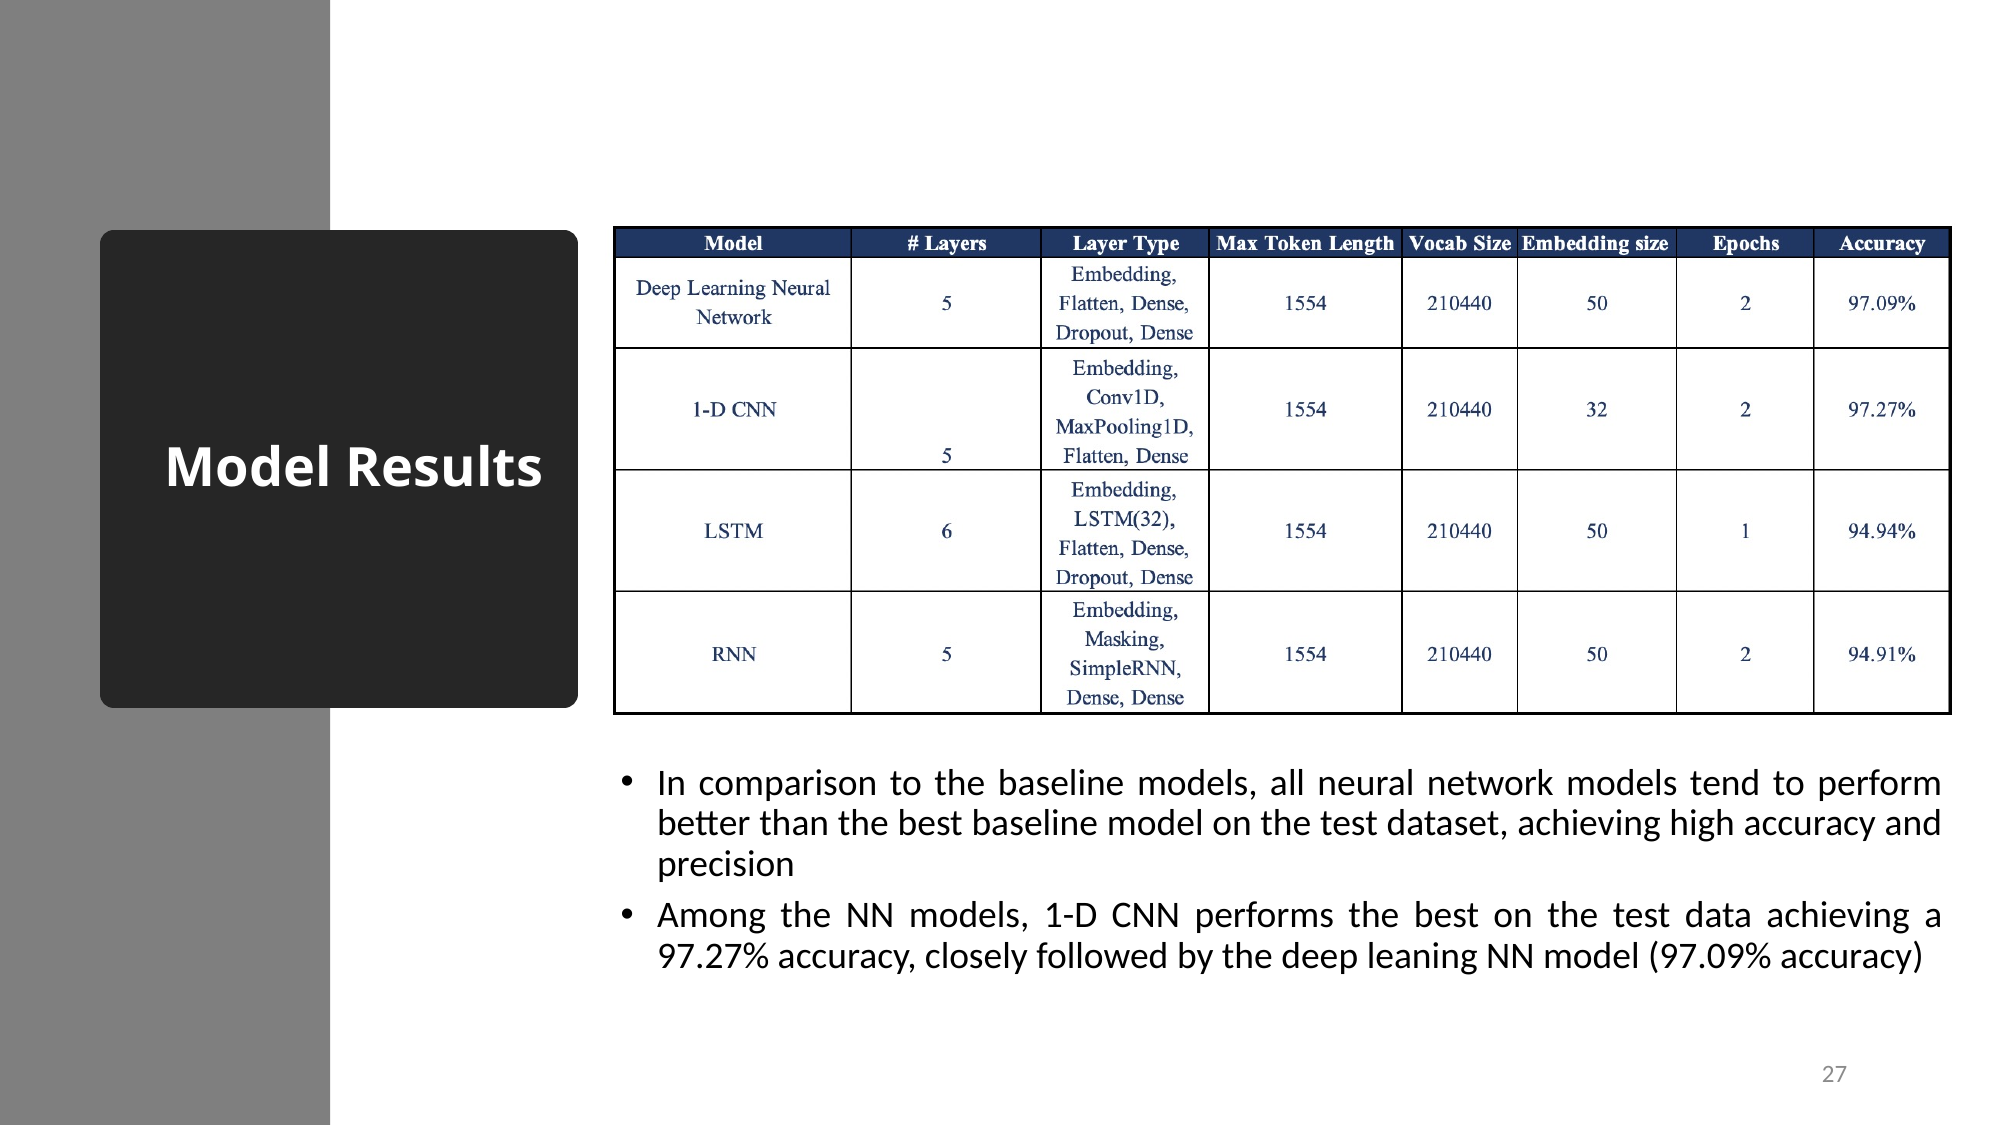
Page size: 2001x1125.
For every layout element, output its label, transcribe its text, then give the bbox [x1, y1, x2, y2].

slide_number 27 [1621, 1042, 1863, 1103]
picture [605, 216, 1959, 721]
title Model Results [113, 243, 564, 694]
text_box In comparison to the baseline models, all neural network models tend to perform better than the best baseline model on the test dataset, achieving high accuracy and precision Among the NN models, 1-D CNN performs the best on the test data achieving a 97.27% accuracy, closely followed by the deep leaning NN model (97.09% accuracy) [605, 755, 1959, 1014]
text_box [0, 0, 331, 1125]
